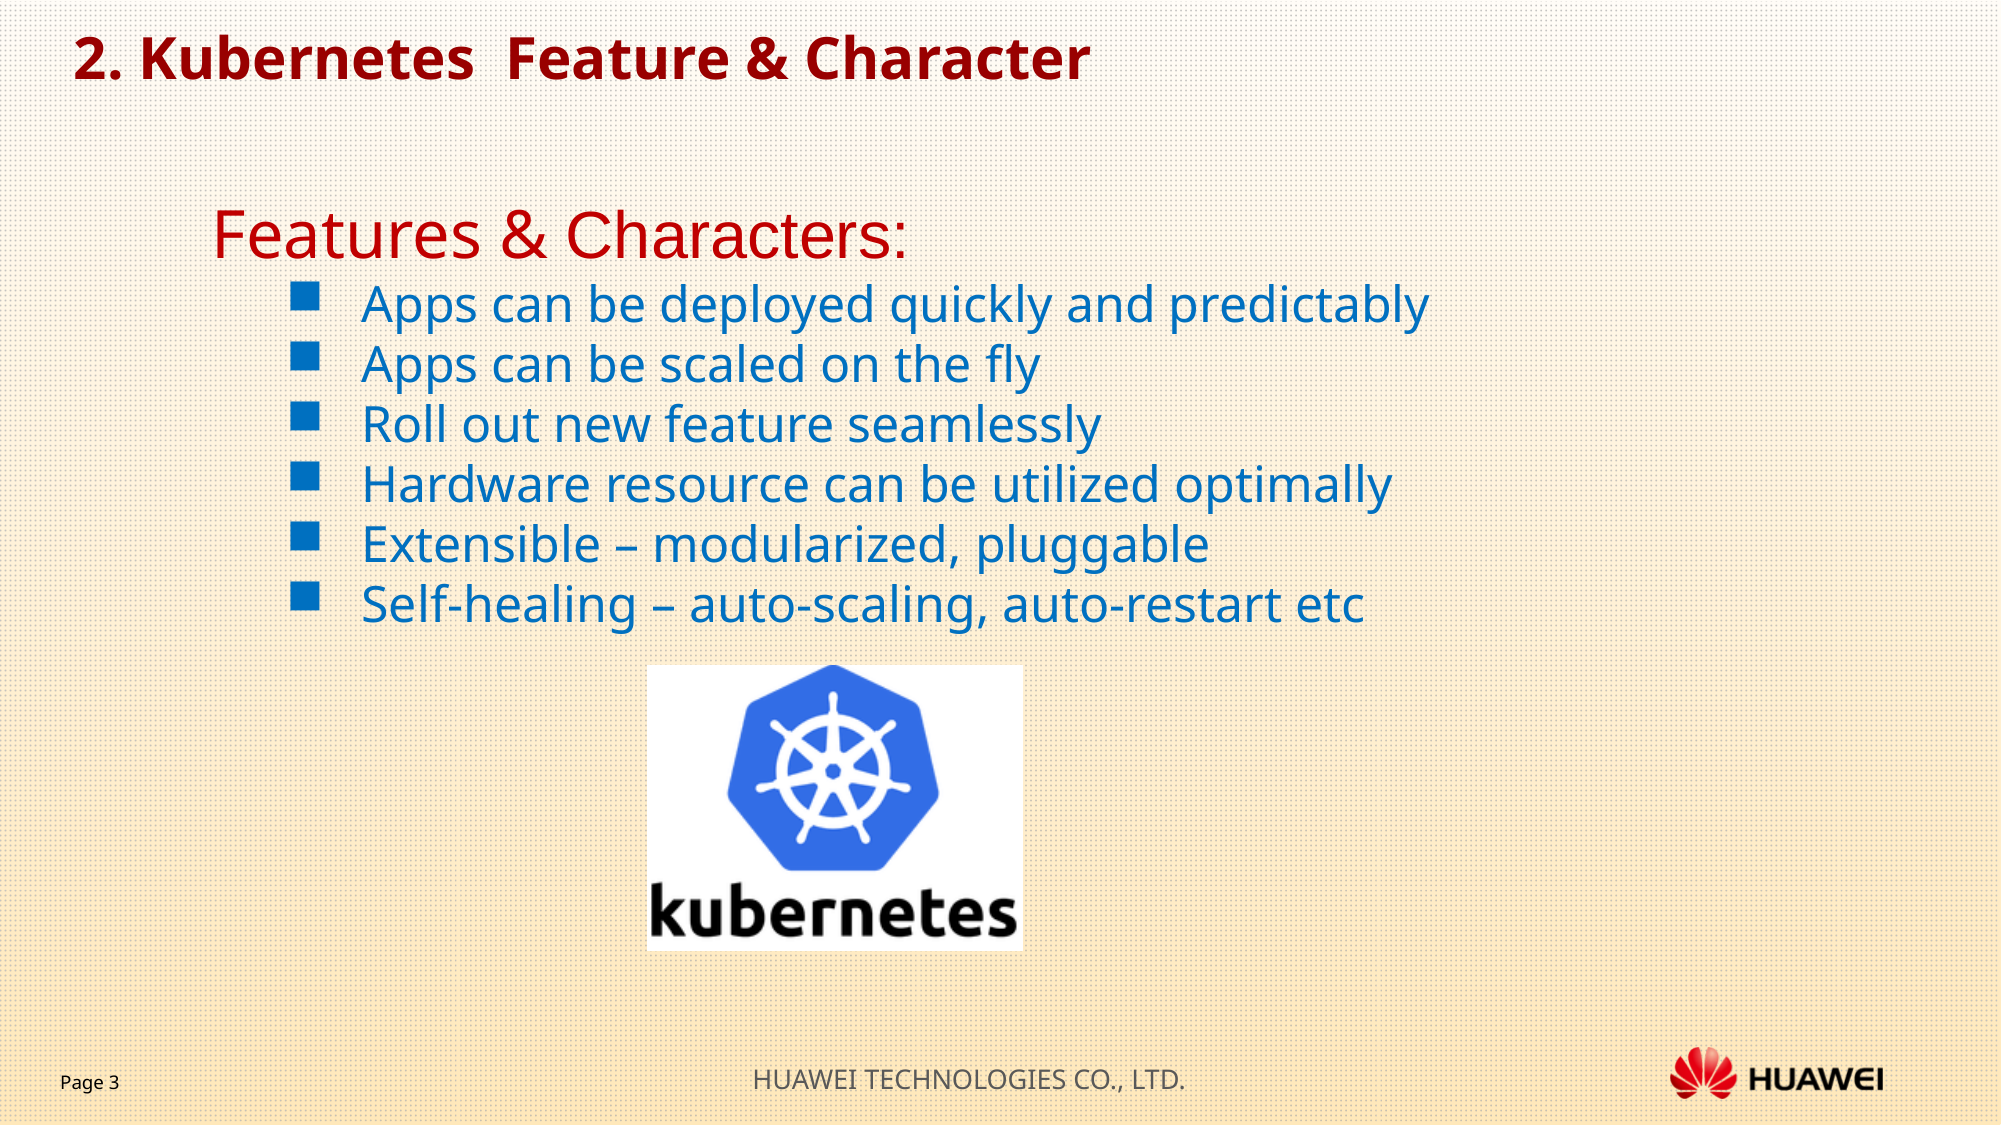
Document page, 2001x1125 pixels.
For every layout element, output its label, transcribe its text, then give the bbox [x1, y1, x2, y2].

text_box 2. Kubernetes Feature & Character [59, 13, 1764, 99]
picture [1670, 1047, 1883, 1099]
picture [647, 665, 1023, 951]
text_box Features & Characters: Apps can be deployed quickly and predictably Apps can be scaled on the fly Roll out new feature seamlessly Hardware resource can be utilized optimally Extensible – modularized, pluggable Self-healing – auto-scaling, auto-restart etc [196, 184, 1873, 640]
